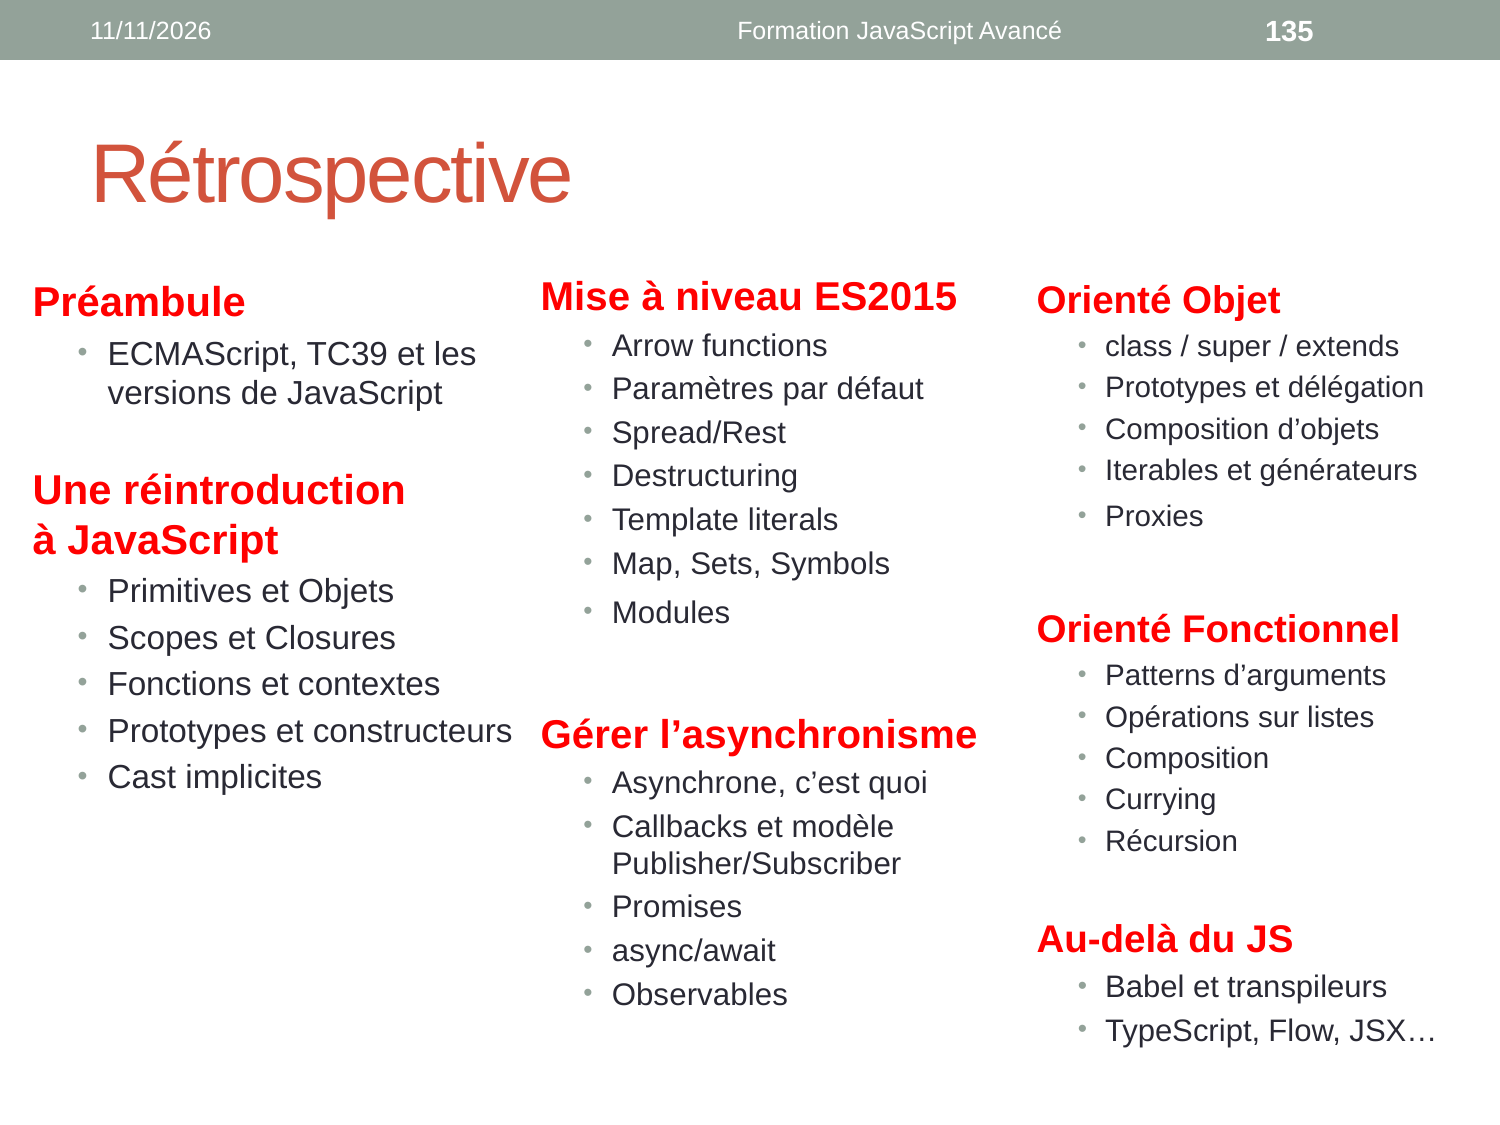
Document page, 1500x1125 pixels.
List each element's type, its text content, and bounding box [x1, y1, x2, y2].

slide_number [75, 3, 550, 57]
slide_number 135 [1250, 3, 1425, 57]
title Rétrospective [75, 87, 1425, 250]
text_box Orienté Objet class / super / extends Prototypes et délégation Composition d’objets Iterables et générateurs Proxies Orienté Fonctionnel Patterns d’arguments Opérations sur listes Composition Currying Récursion Au-delà du JS Babel et transpileurs TypeScript, Flow, JSX… [1021, 267, 1484, 1068]
footer Formation JavaScript Avancé [562, 3, 1238, 57]
list Préambule ECMAScript, TC39 et les versions de JavaScript Une réintroduction à JavaScript Primitives et Objets Scopes et Closures Fonctions et contextes Prototypes et constructeurs Cast implicites [17, 267, 540, 1059]
text_box Mise à niveau ES2015 Arrow functions Paramètres par défaut Spread/Rest Destructuring Template literals Map, Sets, Symbols Modules Gérer l’asynchronisme Asynchrone, c’est quoi Callbacks et modèle Publisher/Subscriber Promises async/await Observables [525, 262, 1036, 1024]
